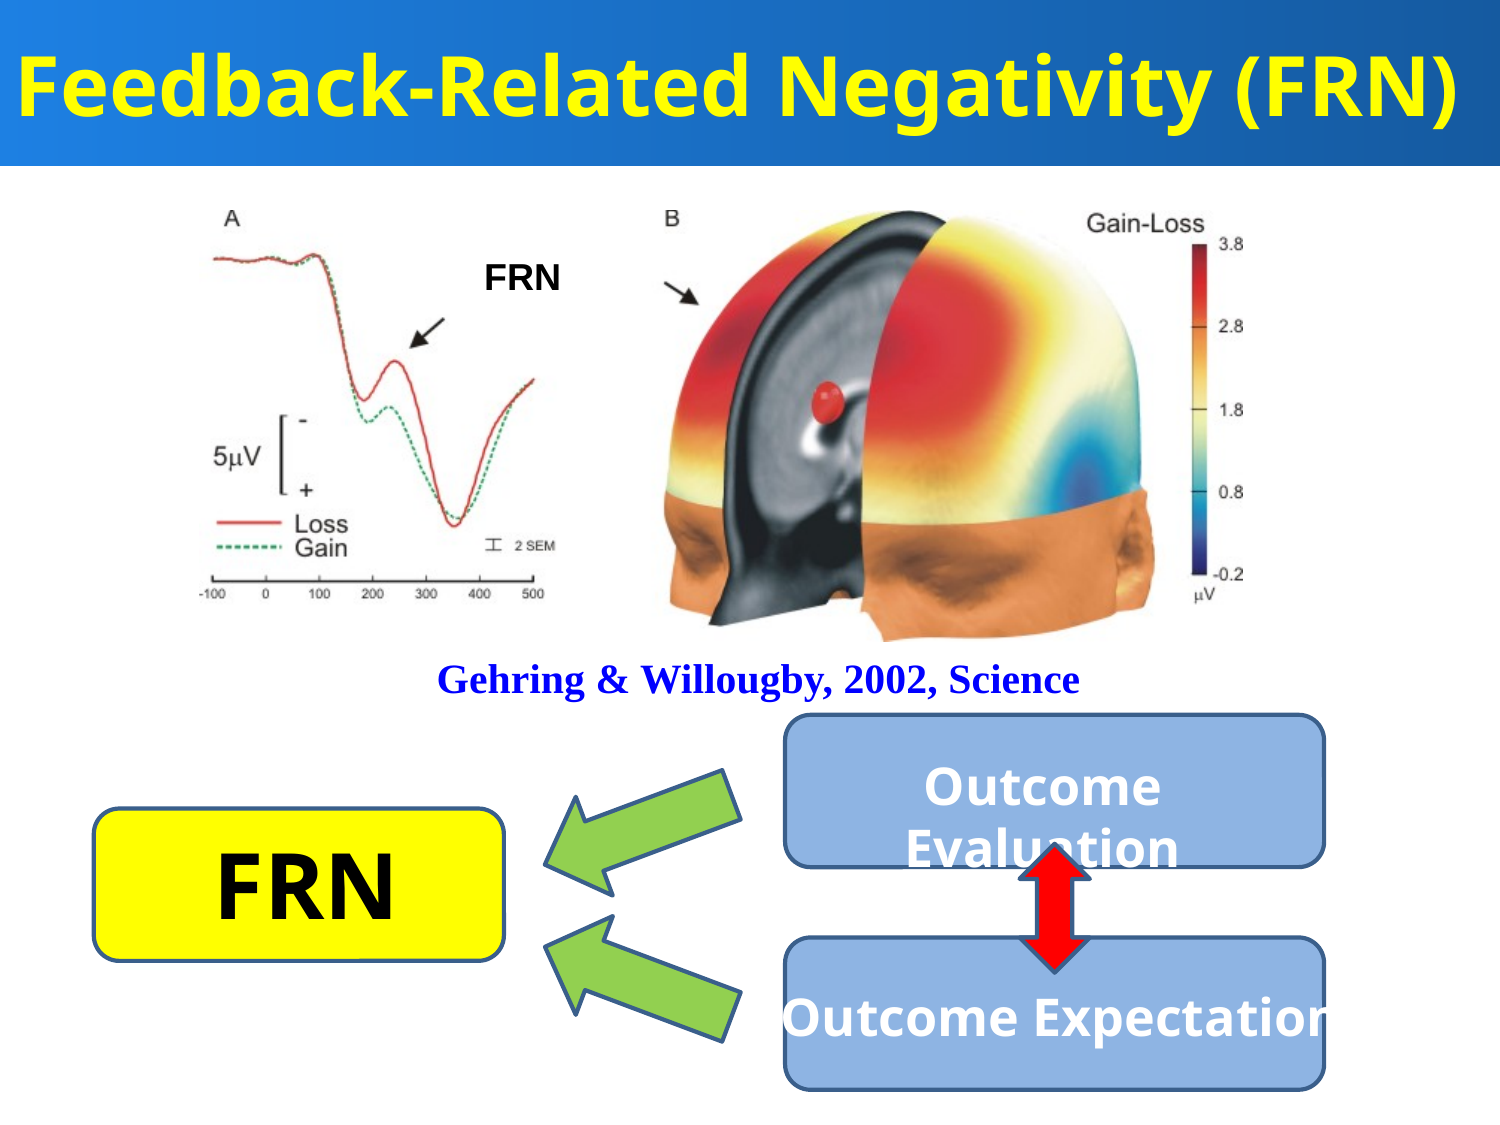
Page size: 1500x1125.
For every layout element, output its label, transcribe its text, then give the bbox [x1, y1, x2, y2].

text_box [782, 1054, 1327, 1092]
text_box [782, 935, 1327, 976]
text_box FRN [199, 820, 446, 945]
text_box [91, 806, 507, 963]
text_box [1017, 841, 1092, 975]
text_box Outcome Expectation [761, 976, 1360, 1054]
text_box [542, 768, 743, 898]
text_box Outcome Evaluation [773, 746, 1313, 886]
text_box [542, 914, 743, 1044]
text_box Gehring & Willougby, 2002, Science [421, 683, 1172, 714]
text_box Feedback-Related Negativity (FRN) [0, 11, 1500, 155]
picture [198, 210, 1243, 642]
text_box [782, 712, 1327, 866]
